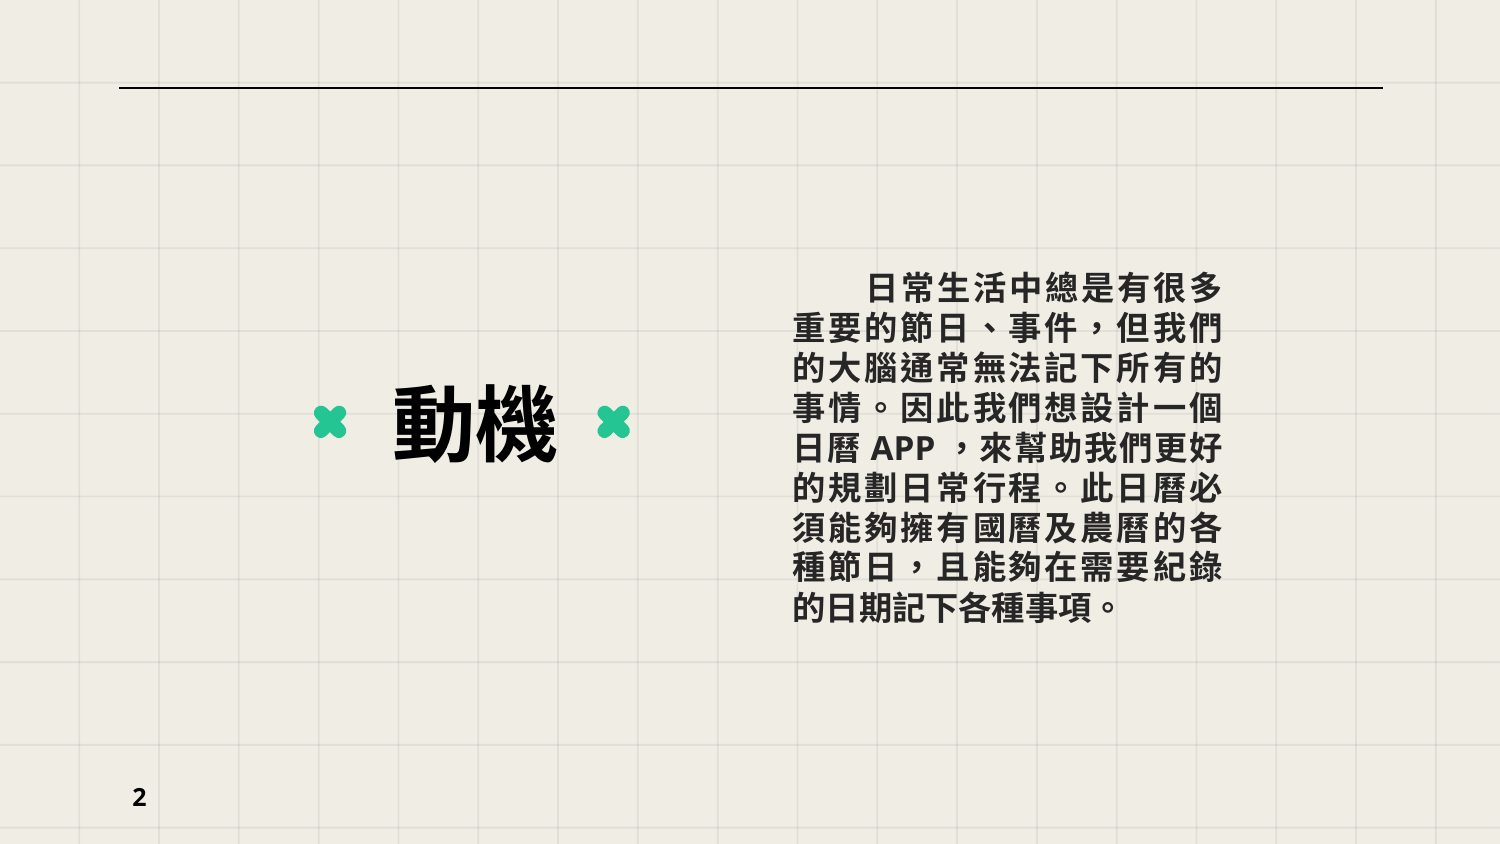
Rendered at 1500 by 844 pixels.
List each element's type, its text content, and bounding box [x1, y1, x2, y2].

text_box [310, 402, 350, 442]
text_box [594, 402, 633, 442]
title 動機 [281, 374, 671, 469]
slide_number 2 [117, 766, 208, 831]
text_box 日常生活中總是有很多重要的節日、事件，但我們的大腦通常無法記下所有的事情。因此我們想設計一個日曆APP，來幫助我們更好的規劃日常行程。此日曆必須能夠擁有國曆及農曆的各種節日，且能夠在需要紀錄的日期記下各種事項。 [777, 259, 1238, 634]
